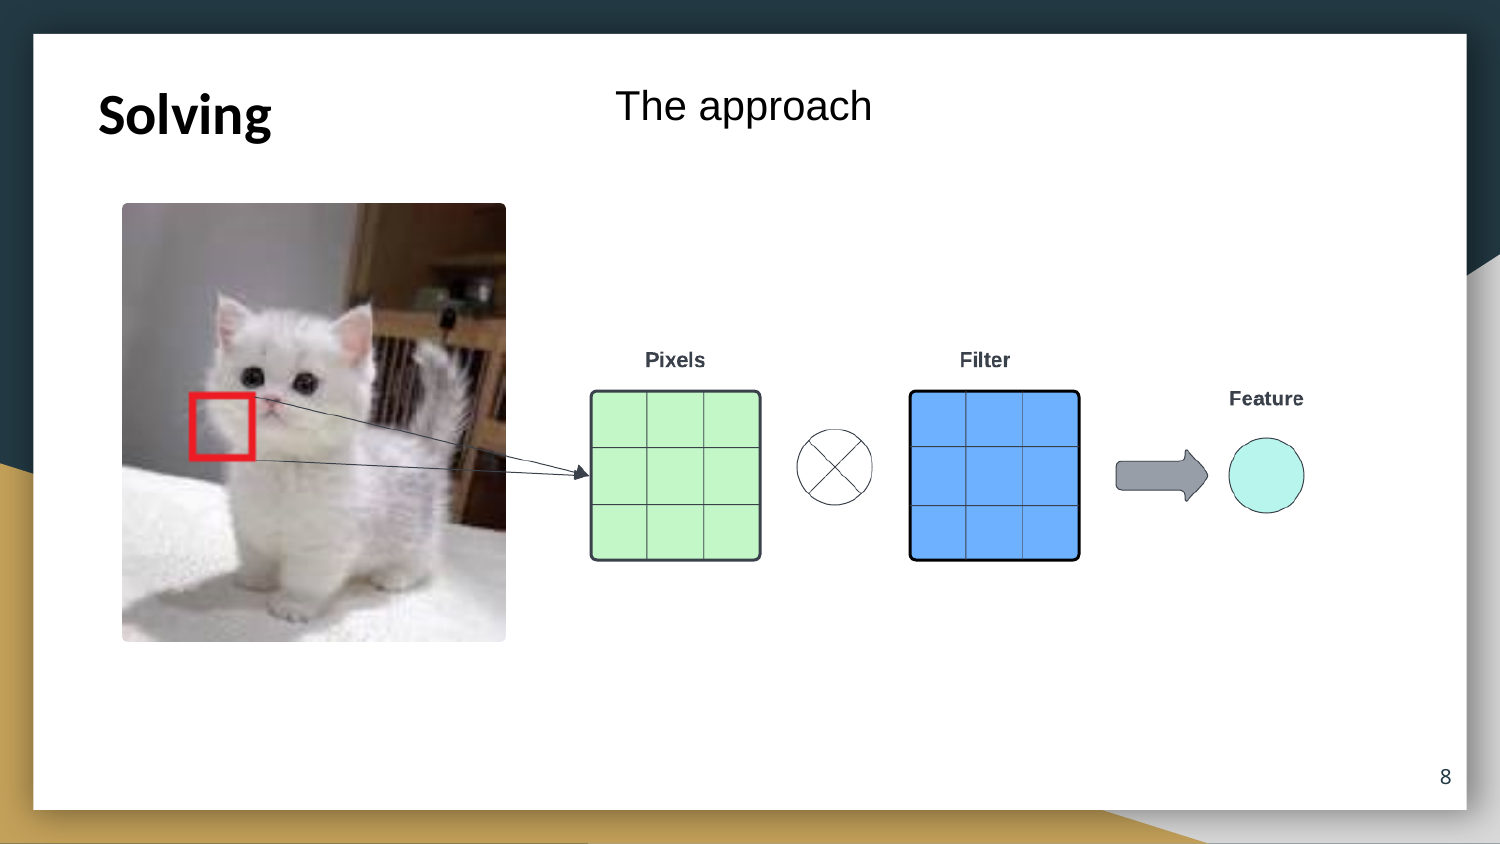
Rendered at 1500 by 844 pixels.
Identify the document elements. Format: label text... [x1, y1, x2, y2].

slide_number 8 [1376, 745, 1467, 810]
text_box The approach [446, 71, 1054, 136]
text_box Solving [62, 61, 565, 161]
picture [84, 165, 1416, 679]
